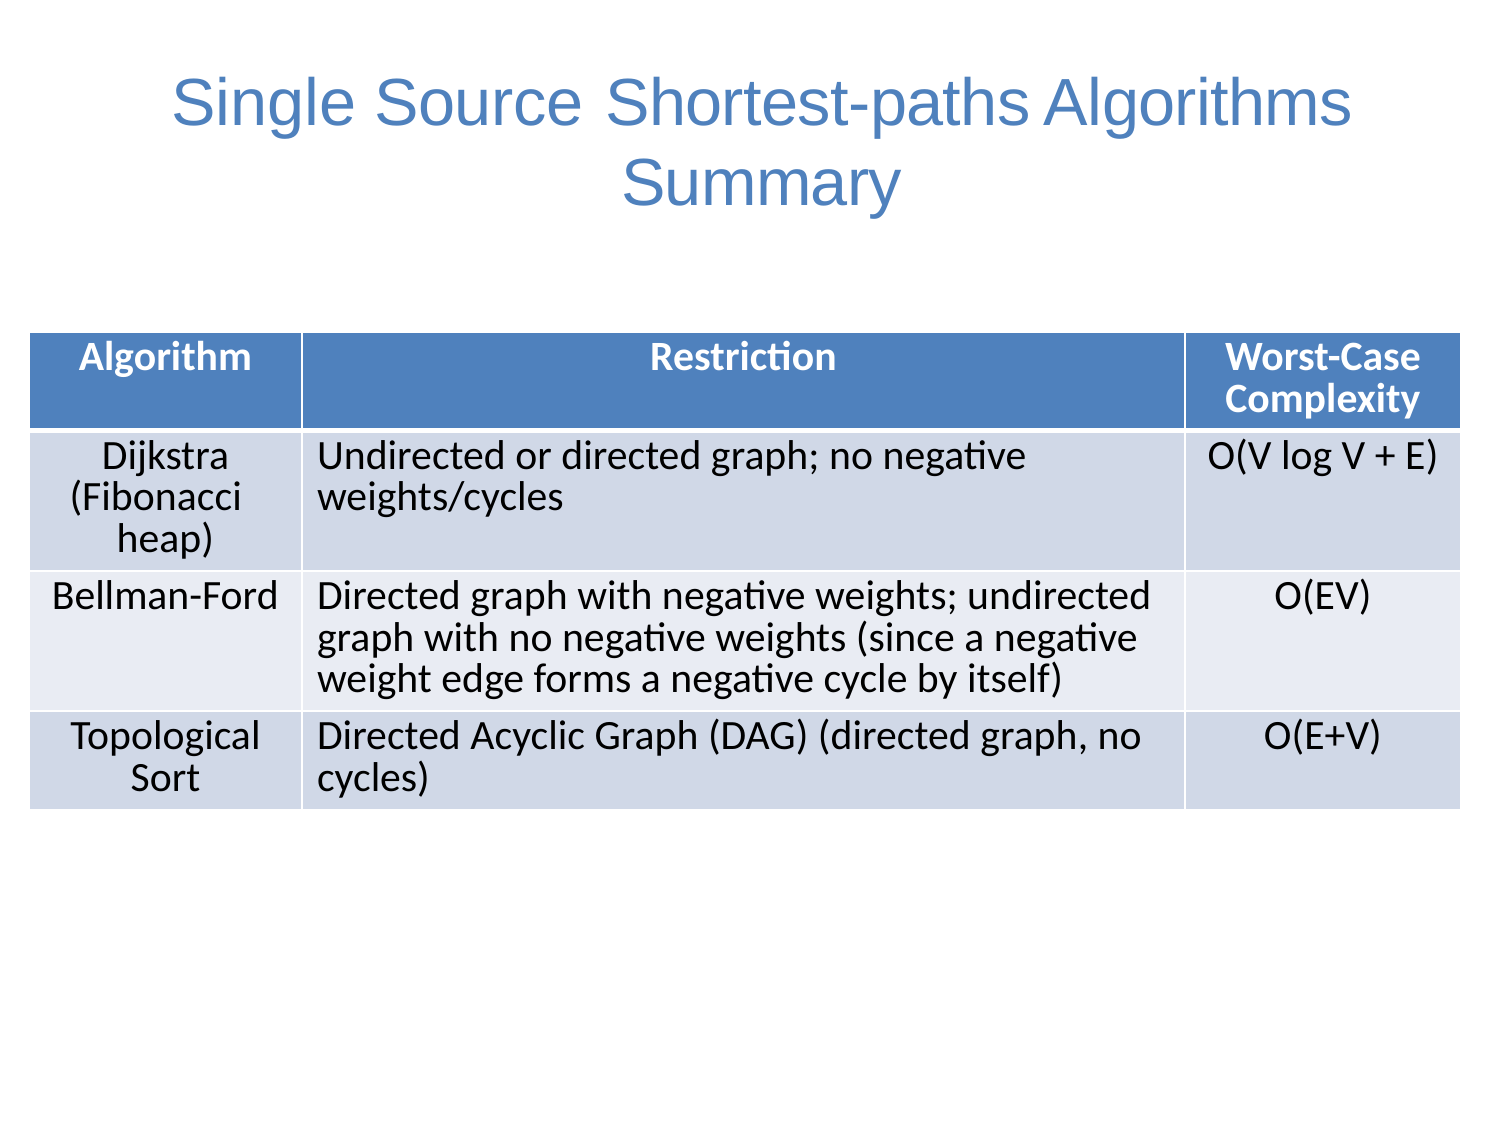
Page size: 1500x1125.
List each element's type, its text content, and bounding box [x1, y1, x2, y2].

table_cell O(E+V) [1186, 712, 1460, 809]
table_cell Topological Sort [30, 712, 301, 809]
table_cell Dijkstra (Fibonacci heap) [30, 433, 301, 570]
table_cell O(V log V + E) [1186, 433, 1460, 570]
title Single Source Shortest-paths Algorithms Summary [76, 45, 1447, 233]
table_cell Directed graph with negative weights; undirected graph with no negative weights (since a negative weight edge forms a negative cycle by itself) [303, 572, 1184, 710]
table_cell Undirected or directed graph; no negative weights/cycles [303, 433, 1184, 570]
table_cell O(EV) [1186, 572, 1460, 710]
table_header Algorithm [30, 333, 301, 428]
table_cell Directed Acyclic Graph (DAG) (directed graph, no cycles) [303, 712, 1184, 809]
table_cell Bellman-Ford [30, 572, 301, 710]
table_header Restriction [303, 333, 1184, 428]
table_header Worst-Case Complexity [1186, 333, 1460, 428]
